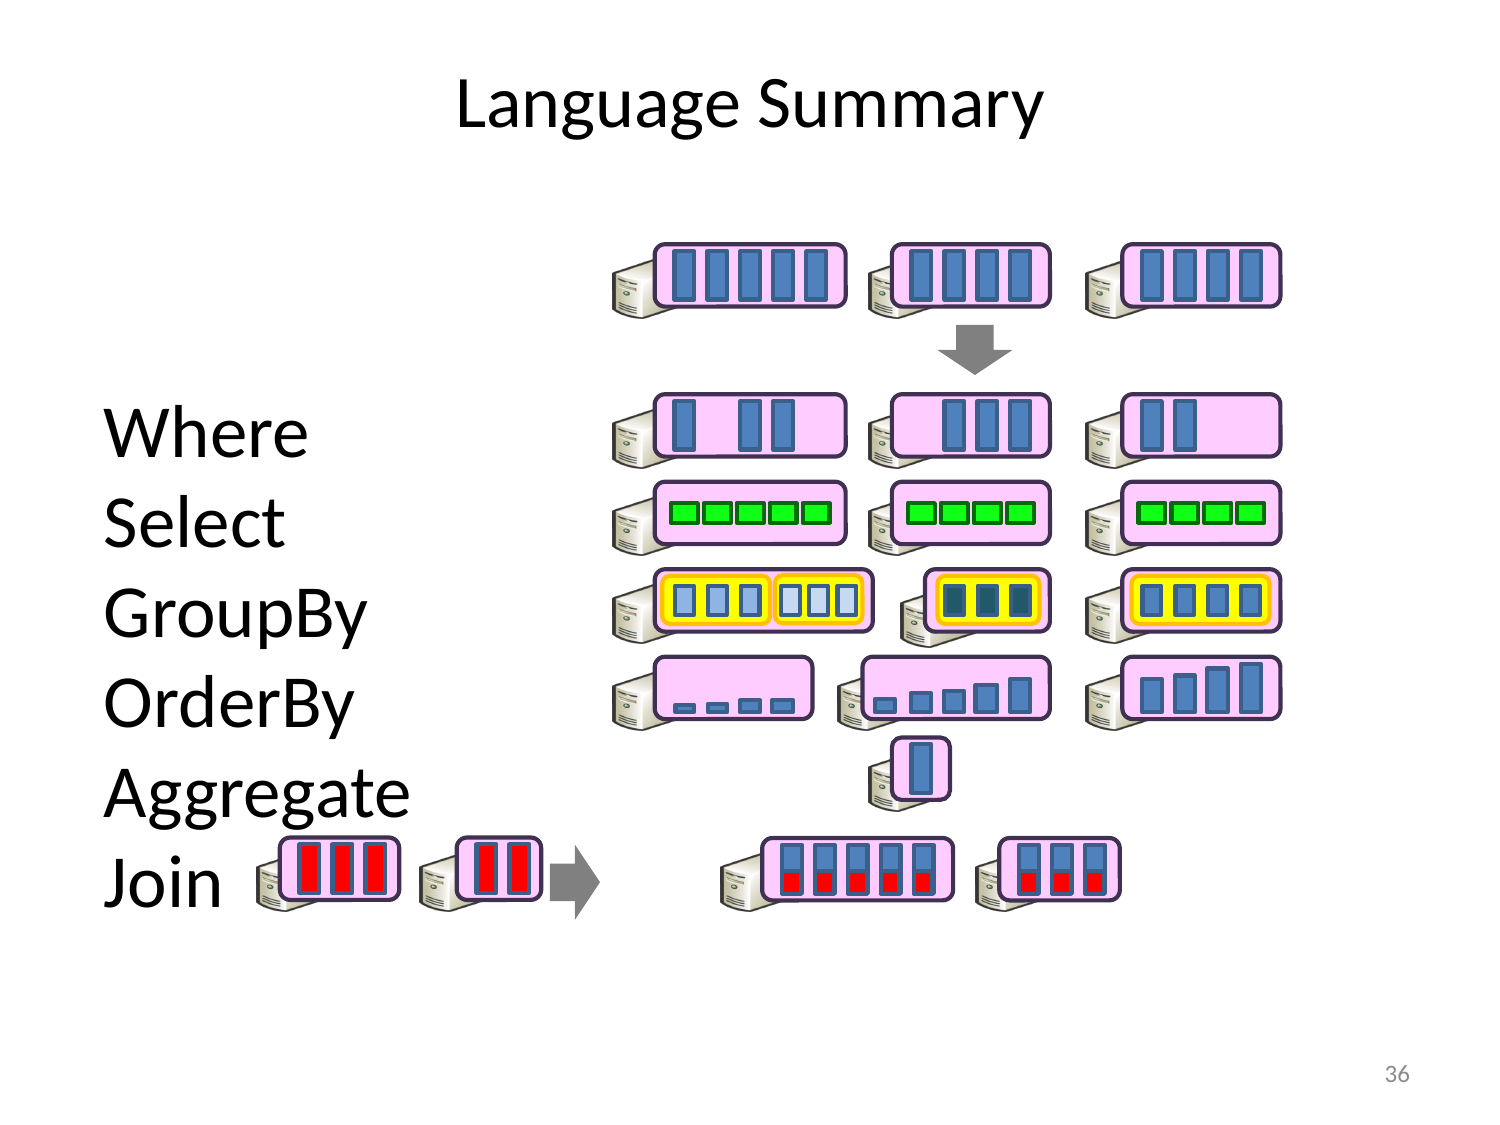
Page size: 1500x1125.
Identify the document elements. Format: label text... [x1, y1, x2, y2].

picture [1085, 407, 1163, 469]
picture [867, 750, 946, 812]
text_box [330, 842, 354, 895]
text_box [1140, 399, 1164, 408]
text_box [950, 501, 970, 525]
text_box [942, 399, 966, 452]
text_box [770, 698, 795, 714]
text_box [780, 843, 804, 895]
text_box [889, 479, 1053, 547]
text_box [1235, 501, 1266, 525]
text_box [1083, 843, 1107, 895]
text_box [846, 869, 869, 896]
text_box [860, 654, 1052, 722]
text_box [879, 843, 903, 895]
text_box [1206, 249, 1230, 302]
text_box [771, 399, 795, 452]
text_box [846, 843, 870, 895]
text_box [1205, 666, 1230, 714]
text_box [1008, 249, 1032, 302]
text_box [363, 842, 387, 895]
text_box [454, 835, 544, 903]
text_box [807, 584, 830, 617]
text_box [1083, 869, 1106, 896]
text_box [652, 567, 875, 634]
text_box [912, 869, 935, 896]
picture [612, 407, 690, 469]
text_box [922, 567, 1052, 634]
picture [612, 670, 690, 731]
text_box [912, 843, 936, 895]
text_box [779, 584, 802, 617]
text_box [909, 742, 933, 749]
text_box [652, 479, 848, 547]
text_box [935, 322, 1015, 377]
text_box [738, 698, 762, 714]
picture [837, 670, 915, 731]
text_box [1173, 399, 1197, 452]
text_box [1050, 843, 1074, 895]
text_box [801, 501, 832, 525]
text_box [1130, 573, 1272, 626]
text_box [1120, 479, 1283, 547]
text_box [976, 584, 999, 617]
text_box [1206, 584, 1229, 617]
text_box [474, 842, 498, 851]
text_box [1008, 677, 1032, 714]
text_box [652, 242, 848, 309]
text_box [297, 842, 321, 849]
text_box [1202, 501, 1233, 525]
text_box [813, 843, 837, 895]
text_box [735, 501, 766, 525]
text_box [1173, 249, 1197, 302]
text_box [739, 584, 762, 617]
text_box [804, 249, 828, 302]
text_box [1120, 654, 1283, 722]
text_box [1120, 242, 1283, 309]
text_box [1169, 501, 1200, 525]
text_box [942, 689, 966, 714]
text_box [738, 399, 762, 452]
picture [867, 407, 946, 469]
picture [1085, 257, 1163, 319]
text_box [1239, 584, 1262, 617]
text_box [813, 869, 836, 896]
text_box [738, 249, 762, 302]
text_box [702, 501, 733, 525]
text_box [1120, 392, 1283, 459]
text_box [1008, 399, 1032, 452]
text_box [672, 399, 696, 452]
picture [1085, 582, 1163, 644]
text_box [909, 249, 933, 256]
picture [867, 495, 946, 556]
text_box Where Select GroupBy OrderBy Aggregate Join [89, 374, 427, 930]
text_box [652, 654, 815, 722]
text_box [975, 249, 999, 302]
text_box [972, 501, 1003, 525]
text_box [760, 835, 956, 903]
text_box [997, 835, 1122, 903]
text_box [918, 691, 933, 714]
picture [719, 851, 797, 913]
text_box [691, 584, 696, 617]
text_box [835, 584, 858, 617]
text_box [277, 835, 402, 903]
text_box [771, 249, 795, 302]
text_box [889, 242, 1053, 309]
text_box [975, 399, 999, 452]
text_box [1120, 567, 1283, 634]
text_box [879, 869, 902, 896]
picture [899, 587, 977, 648]
text_box [706, 702, 729, 714]
picture [612, 495, 690, 556]
text_box [1173, 673, 1197, 714]
text_box [507, 842, 531, 895]
text_box [706, 584, 729, 617]
text_box [705, 249, 729, 302]
text_box [1239, 249, 1263, 302]
picture [612, 582, 690, 644]
picture [255, 850, 334, 912]
text_box [1017, 843, 1041, 850]
text_box [672, 249, 696, 302]
text_box [1058, 869, 1073, 896]
text_box [652, 392, 848, 459]
text_box [935, 573, 1042, 626]
text_box [772, 572, 865, 626]
text_box [1009, 584, 1032, 617]
text_box [1173, 584, 1196, 617]
slide_number 36 [1074, 1042, 1425, 1103]
title Language Summary [75, 45, 1425, 150]
text_box [973, 683, 999, 714]
text_box [1239, 662, 1263, 714]
text_box [547, 842, 602, 922]
text_box [693, 501, 700, 525]
picture [975, 851, 1053, 913]
text_box [768, 501, 799, 525]
text_box [889, 735, 953, 795]
picture [1085, 495, 1163, 556]
text_box [1005, 501, 1036, 525]
picture [867, 257, 946, 319]
text_box [942, 249, 966, 302]
picture [1085, 670, 1163, 731]
text_box [1140, 249, 1164, 258]
picture [612, 257, 690, 319]
text_box [660, 573, 772, 626]
picture [419, 850, 497, 912]
text_box [889, 392, 1053, 459]
